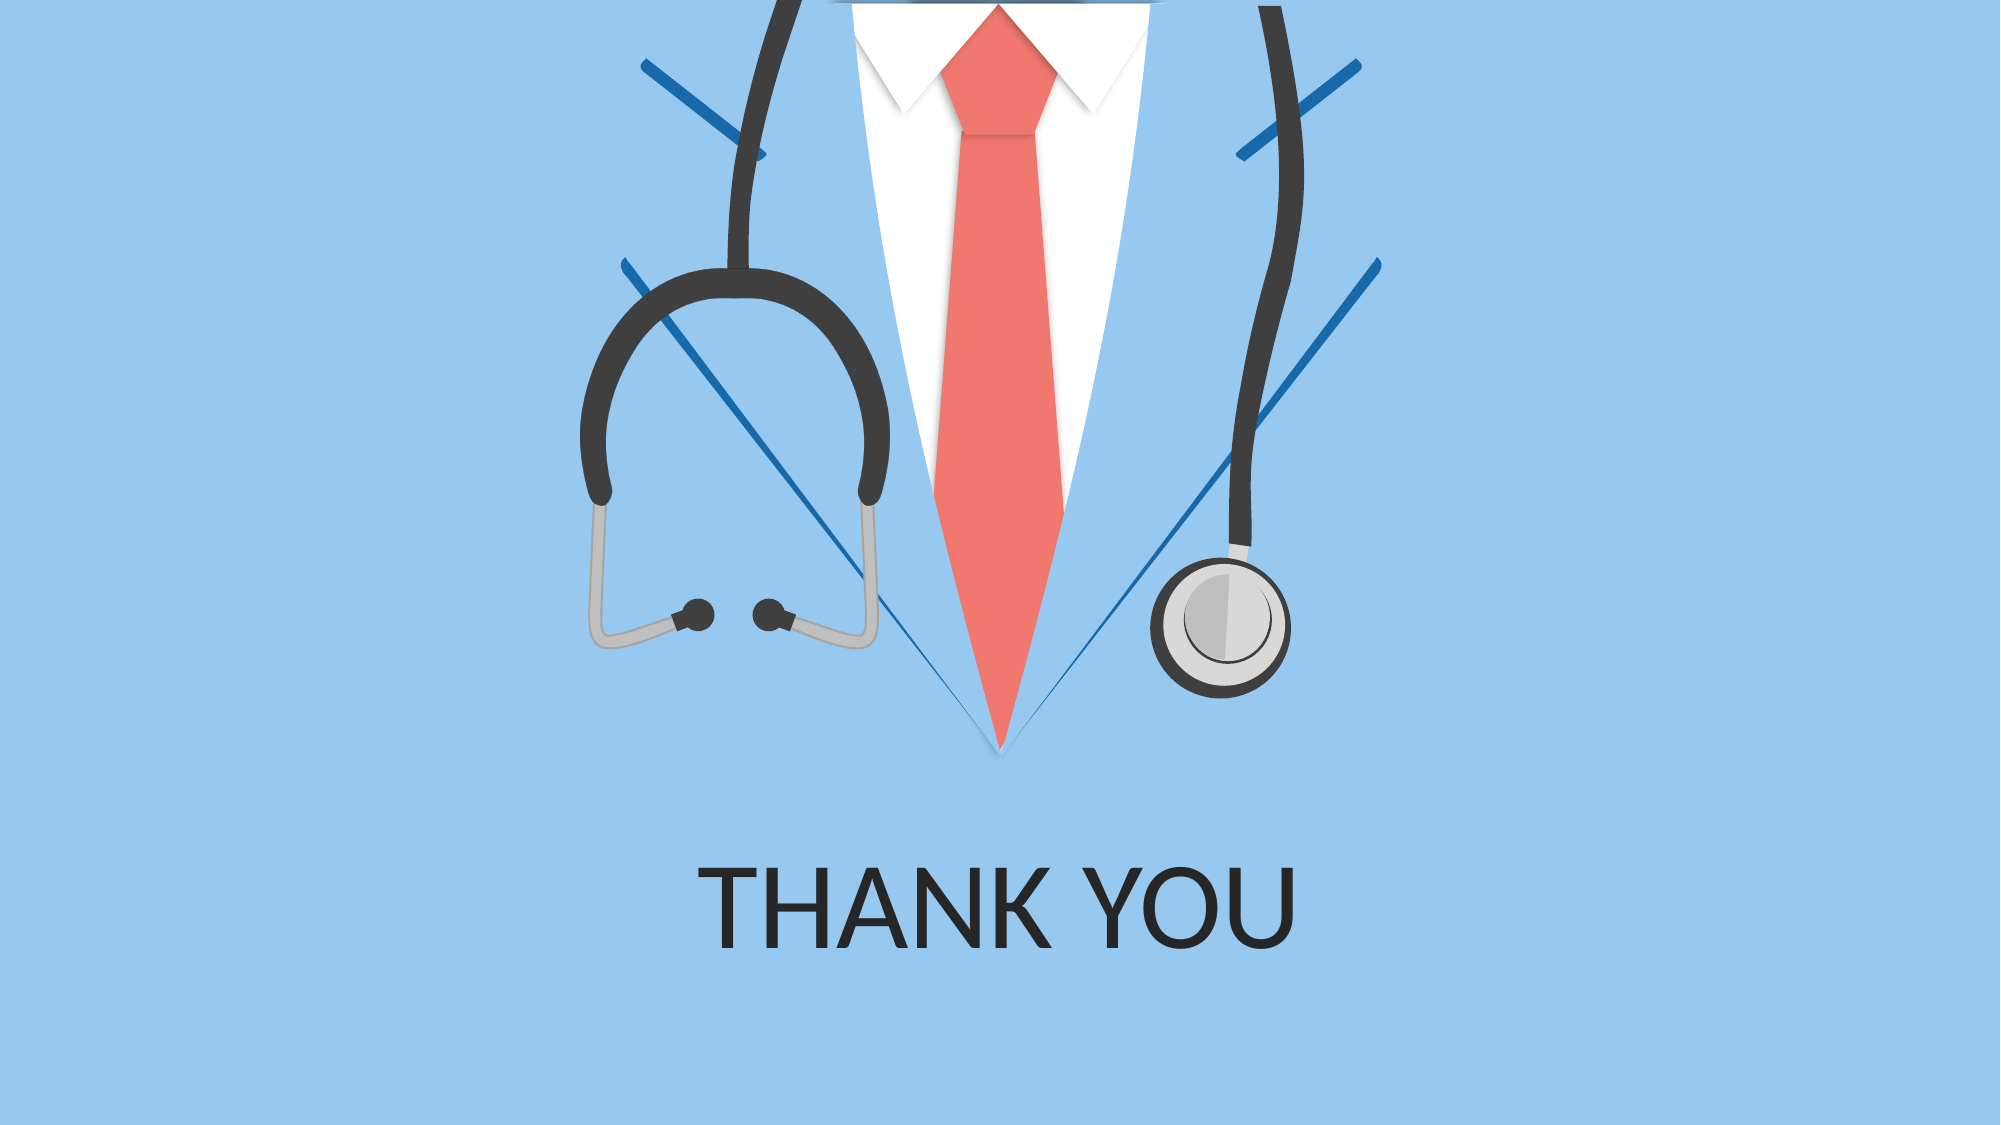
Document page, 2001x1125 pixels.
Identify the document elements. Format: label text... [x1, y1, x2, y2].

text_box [568, 0, 1382, 759]
text_box THANK YOU [0, 815, 2000, 982]
